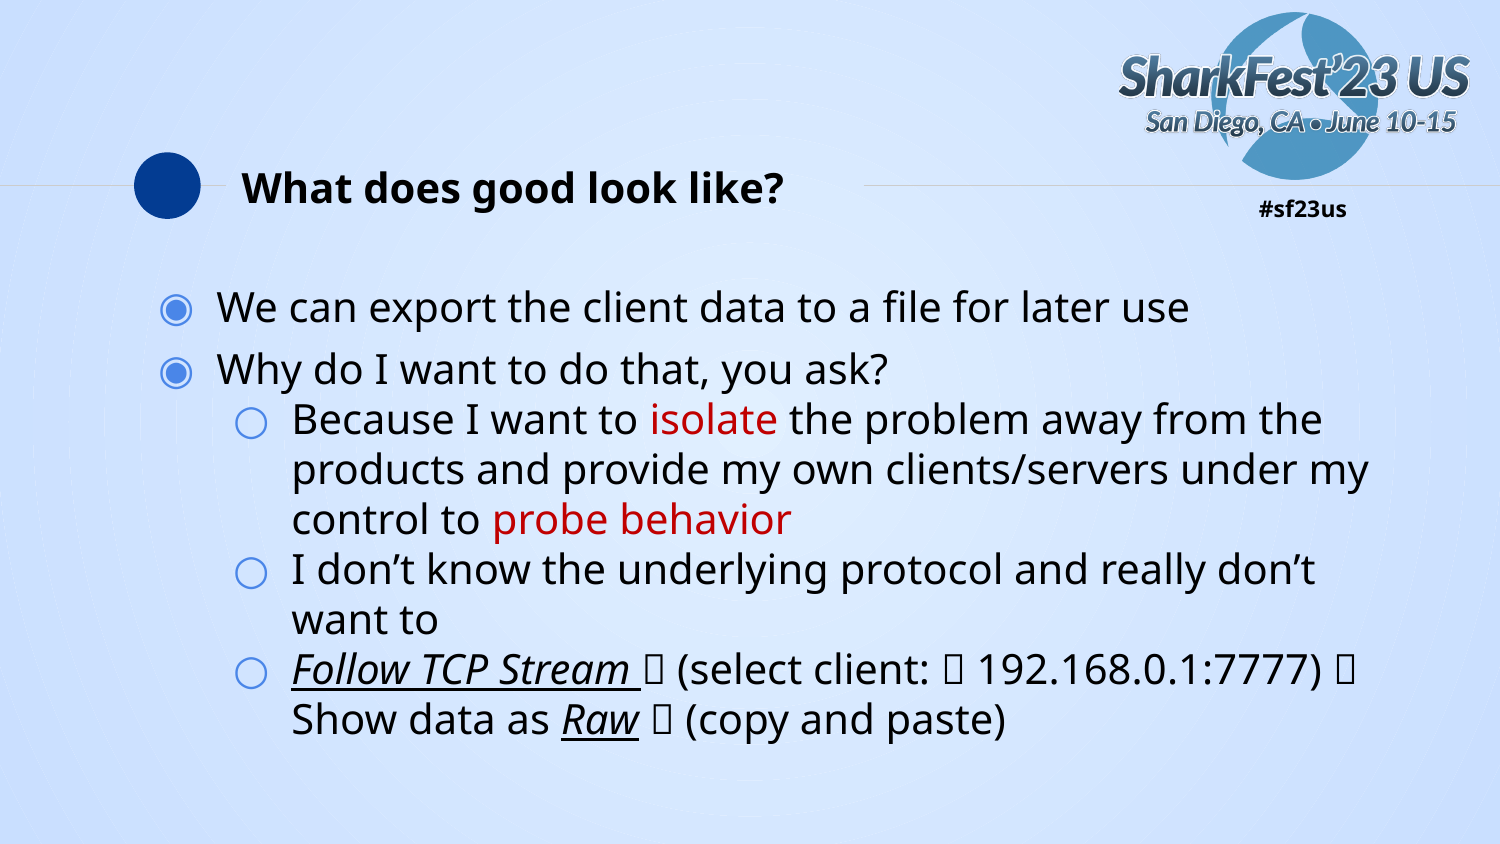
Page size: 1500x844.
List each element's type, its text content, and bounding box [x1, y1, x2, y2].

picture [1119, 12, 1470, 180]
title What does good look like? [226, 151, 863, 223]
list We can export the client data to a file for later use Why do I want to do that, you ask? Because I want to isolate the problem away from the products and provide my own clients/servers under my control to probe behavior I don’t know the underlying protocol and really don’t want to Follow TCP Stream  (select client:  192.168.0.1:7777)  Show data as Raw  (copy and paste) [126, 265, 1405, 796]
